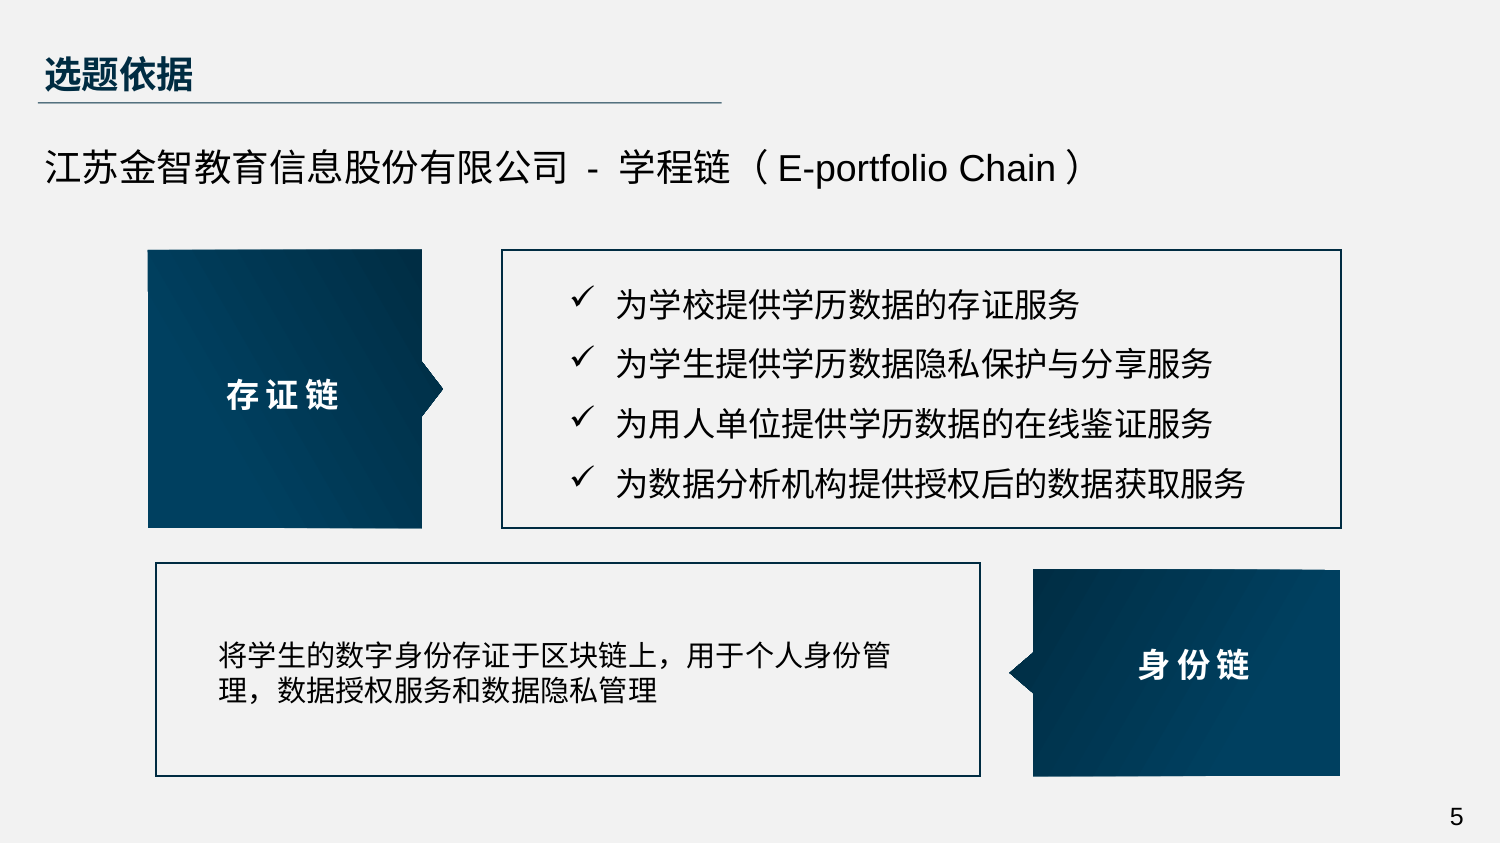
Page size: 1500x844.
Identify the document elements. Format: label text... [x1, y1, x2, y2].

text_box 将学生的数字身份存证于区块链上，用于个人身份管理，数据授权服务和数据隐私管理 [218, 637, 918, 708]
text_box [155, 562, 981, 777]
text_box [501, 249, 1342, 529]
text_box [1007, 568, 1342, 778]
text_box 身份链 [1116, 643, 1272, 684]
text_box 选题依据 [44, 43, 210, 104]
text_box [146, 248, 445, 530]
text_box 为学校提供学历数据的存证服务 为学生提供学历数据隐私保护与分享服务 为用人单位提供学历数据的在线鉴证服务 为数据分析机构提供授权后的数据获取服务 [553, 256, 1295, 511]
text_box 5 [1435, 793, 1480, 838]
text_box 存证链 [219, 374, 346, 415]
text_box 江苏金智教育信息股份有限公司 - 学程链（E-portfolio Chain） [29, 136, 1388, 197]
